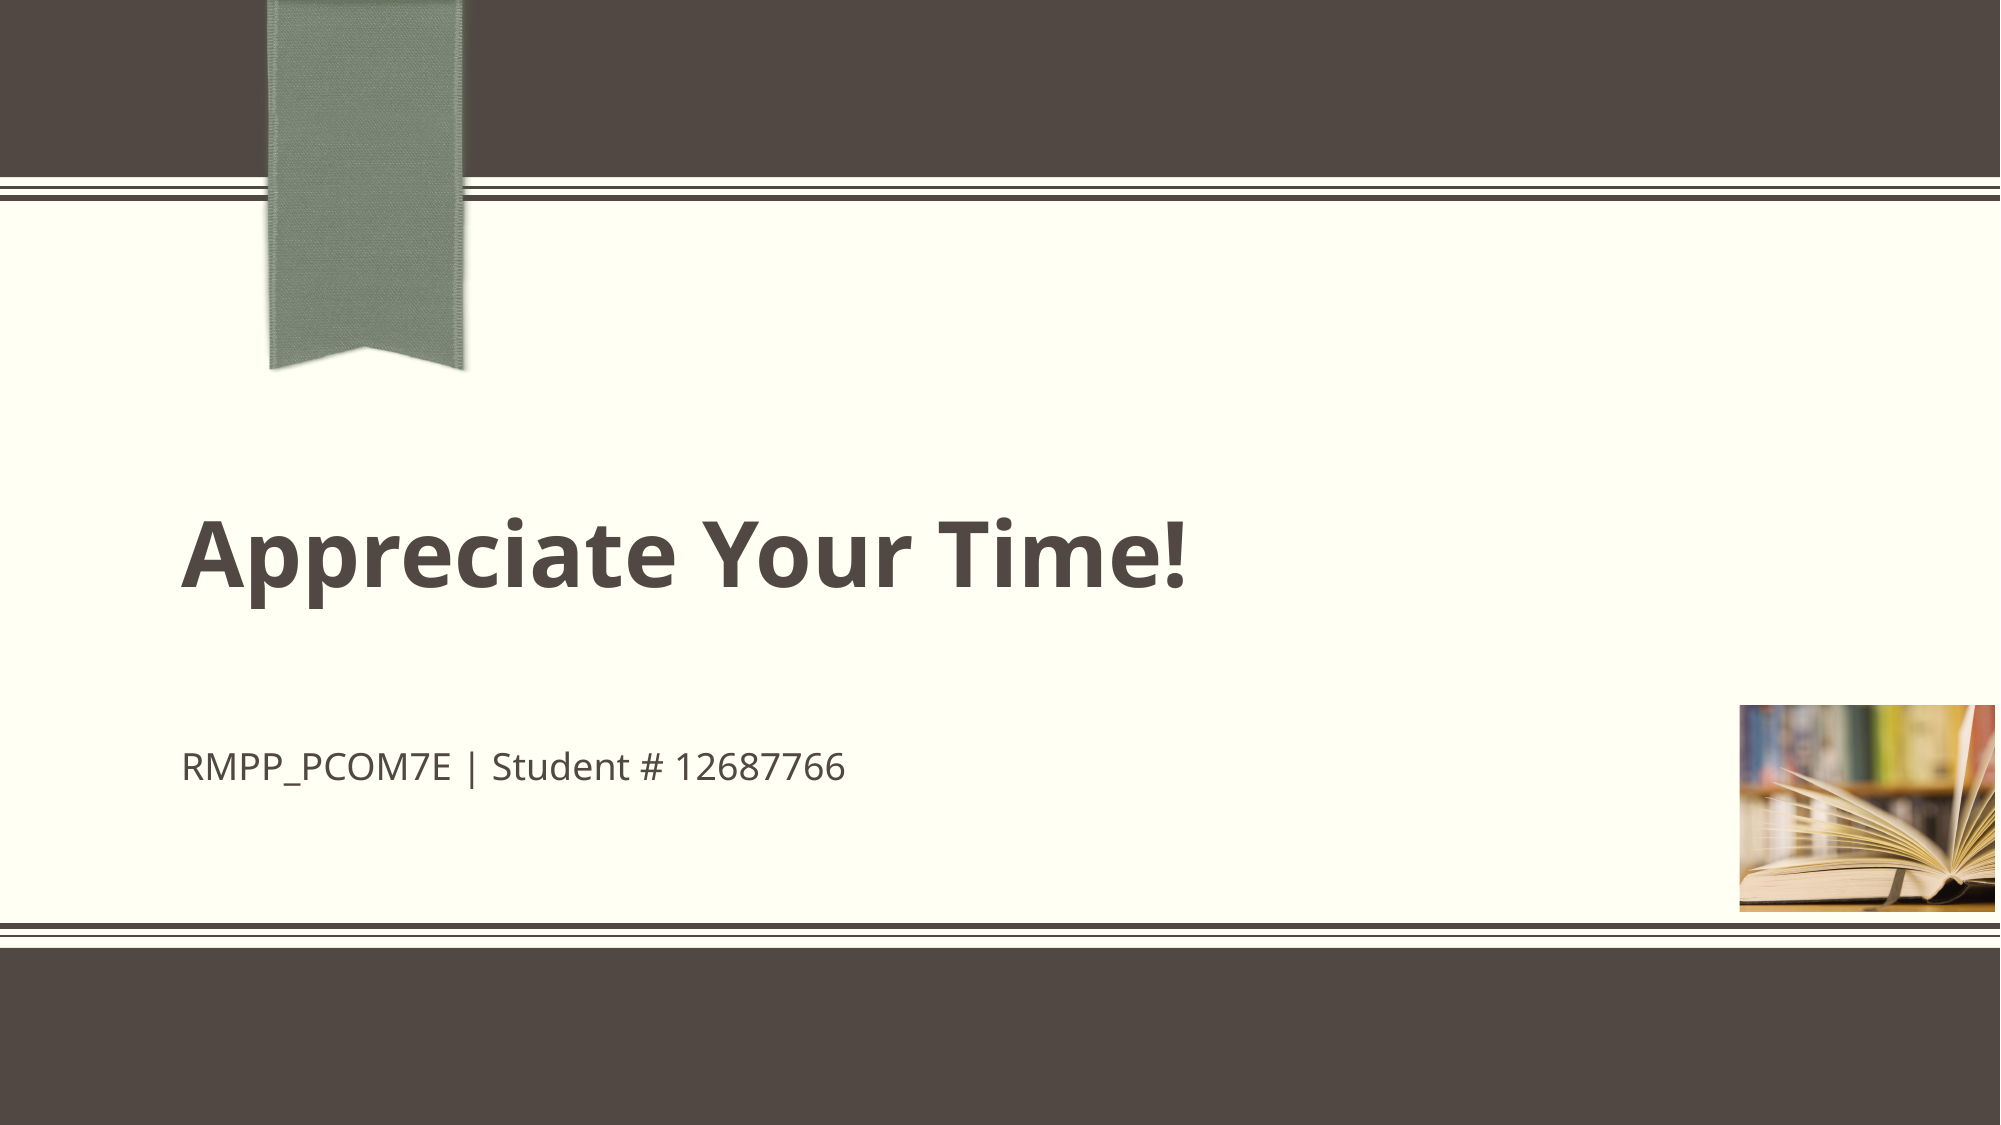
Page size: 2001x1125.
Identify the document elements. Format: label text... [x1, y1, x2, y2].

title Appreciate Your Time! [181, 376, 1756, 741]
subtitle RMPP_PCOM7E | Student # 12687766 [181, 740, 1122, 897]
picture [1739, 705, 1995, 912]
